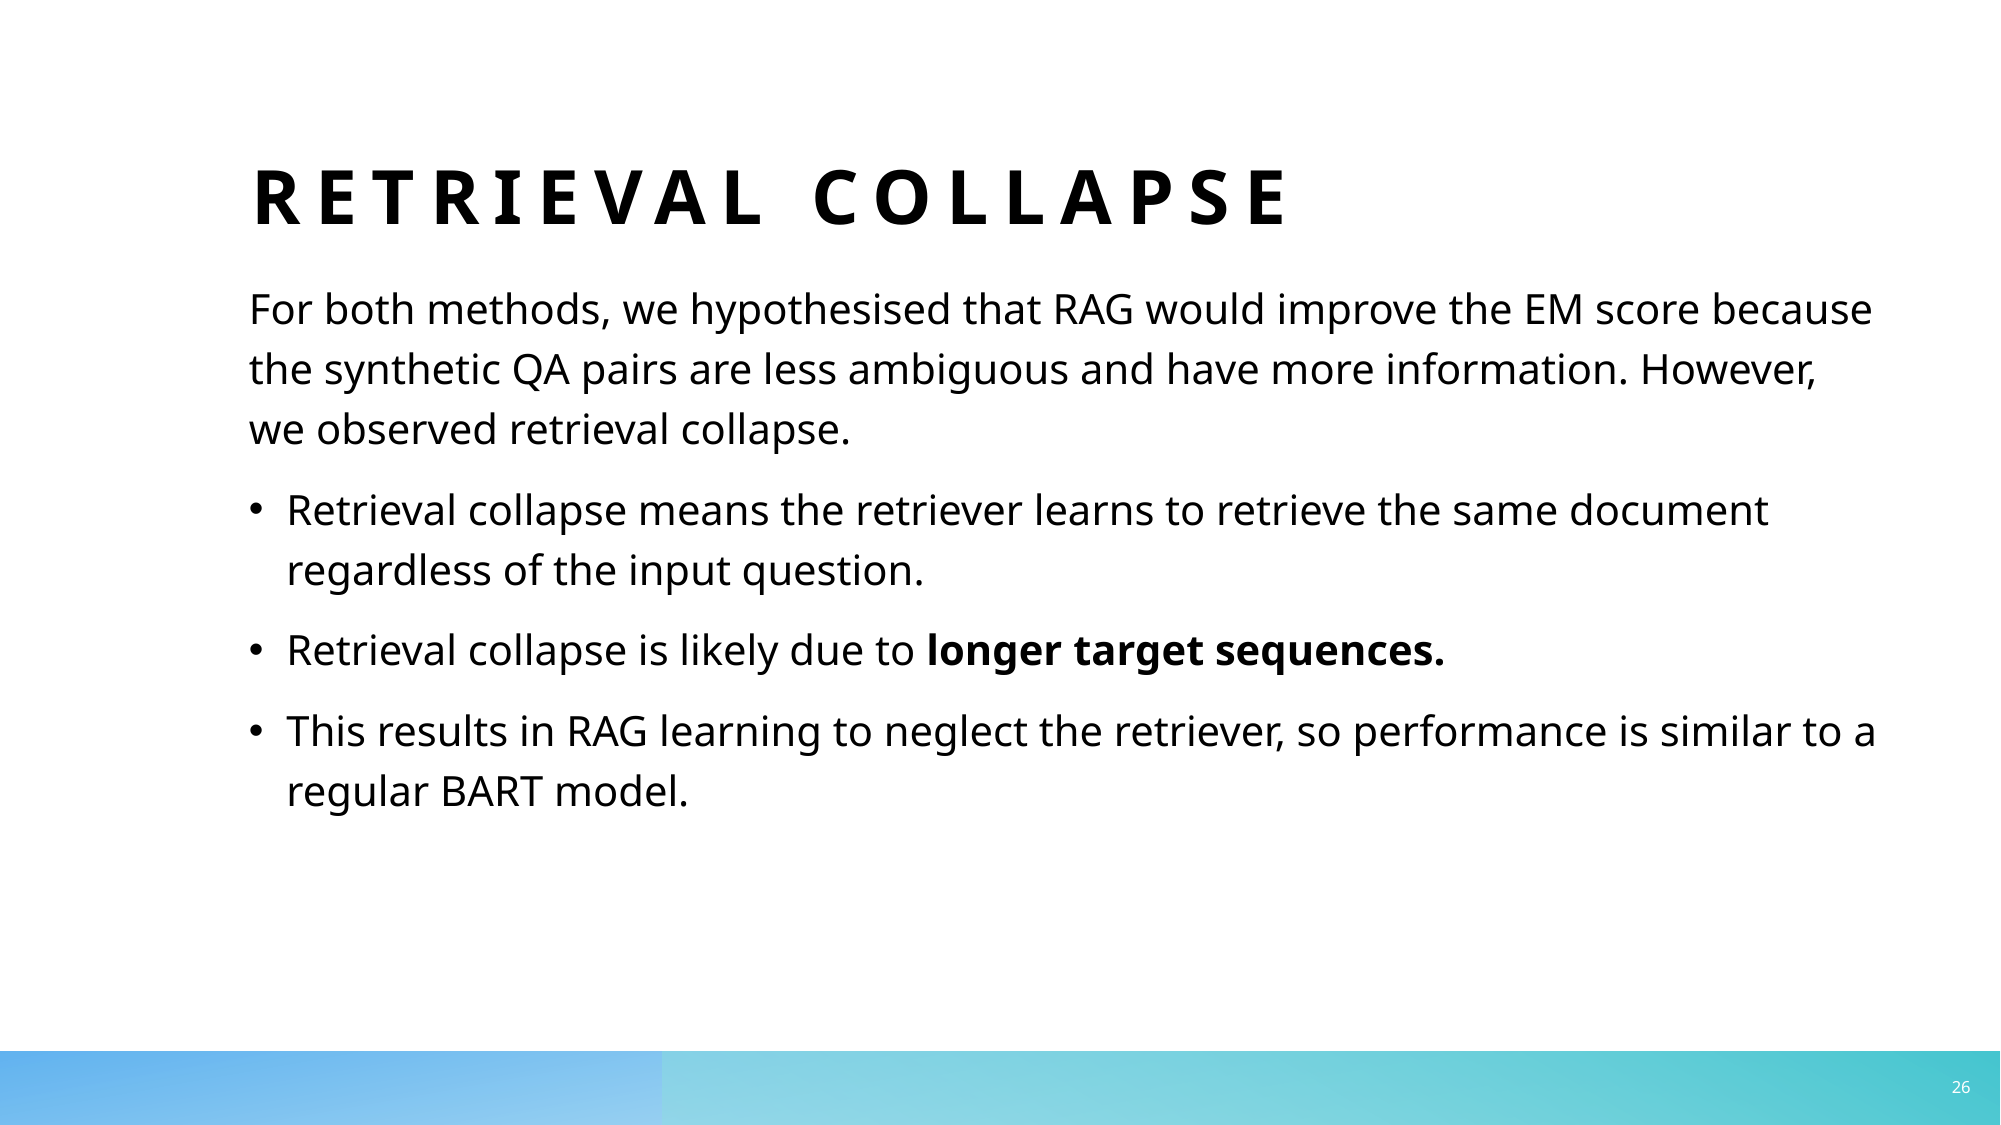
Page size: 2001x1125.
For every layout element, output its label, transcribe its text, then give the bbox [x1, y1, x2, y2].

text_box For both methods, we hypothesised that RAG would improve the EM score because the synthetic QA pairs are less ambiguous and have more information. However, we observed retrieval collapse. Retrieval collapse means the retriever learns to retrieve the same document regardless of the input question. Retrieval collapse is likely due to longer target sequences. This results in RAG learning to neglect the retriever, so performance is similar to a regular BART model. [233, 264, 1898, 856]
title Retrieval Collapse [217, 149, 1898, 352]
slide_number 26 [1913, 1051, 1986, 1125]
